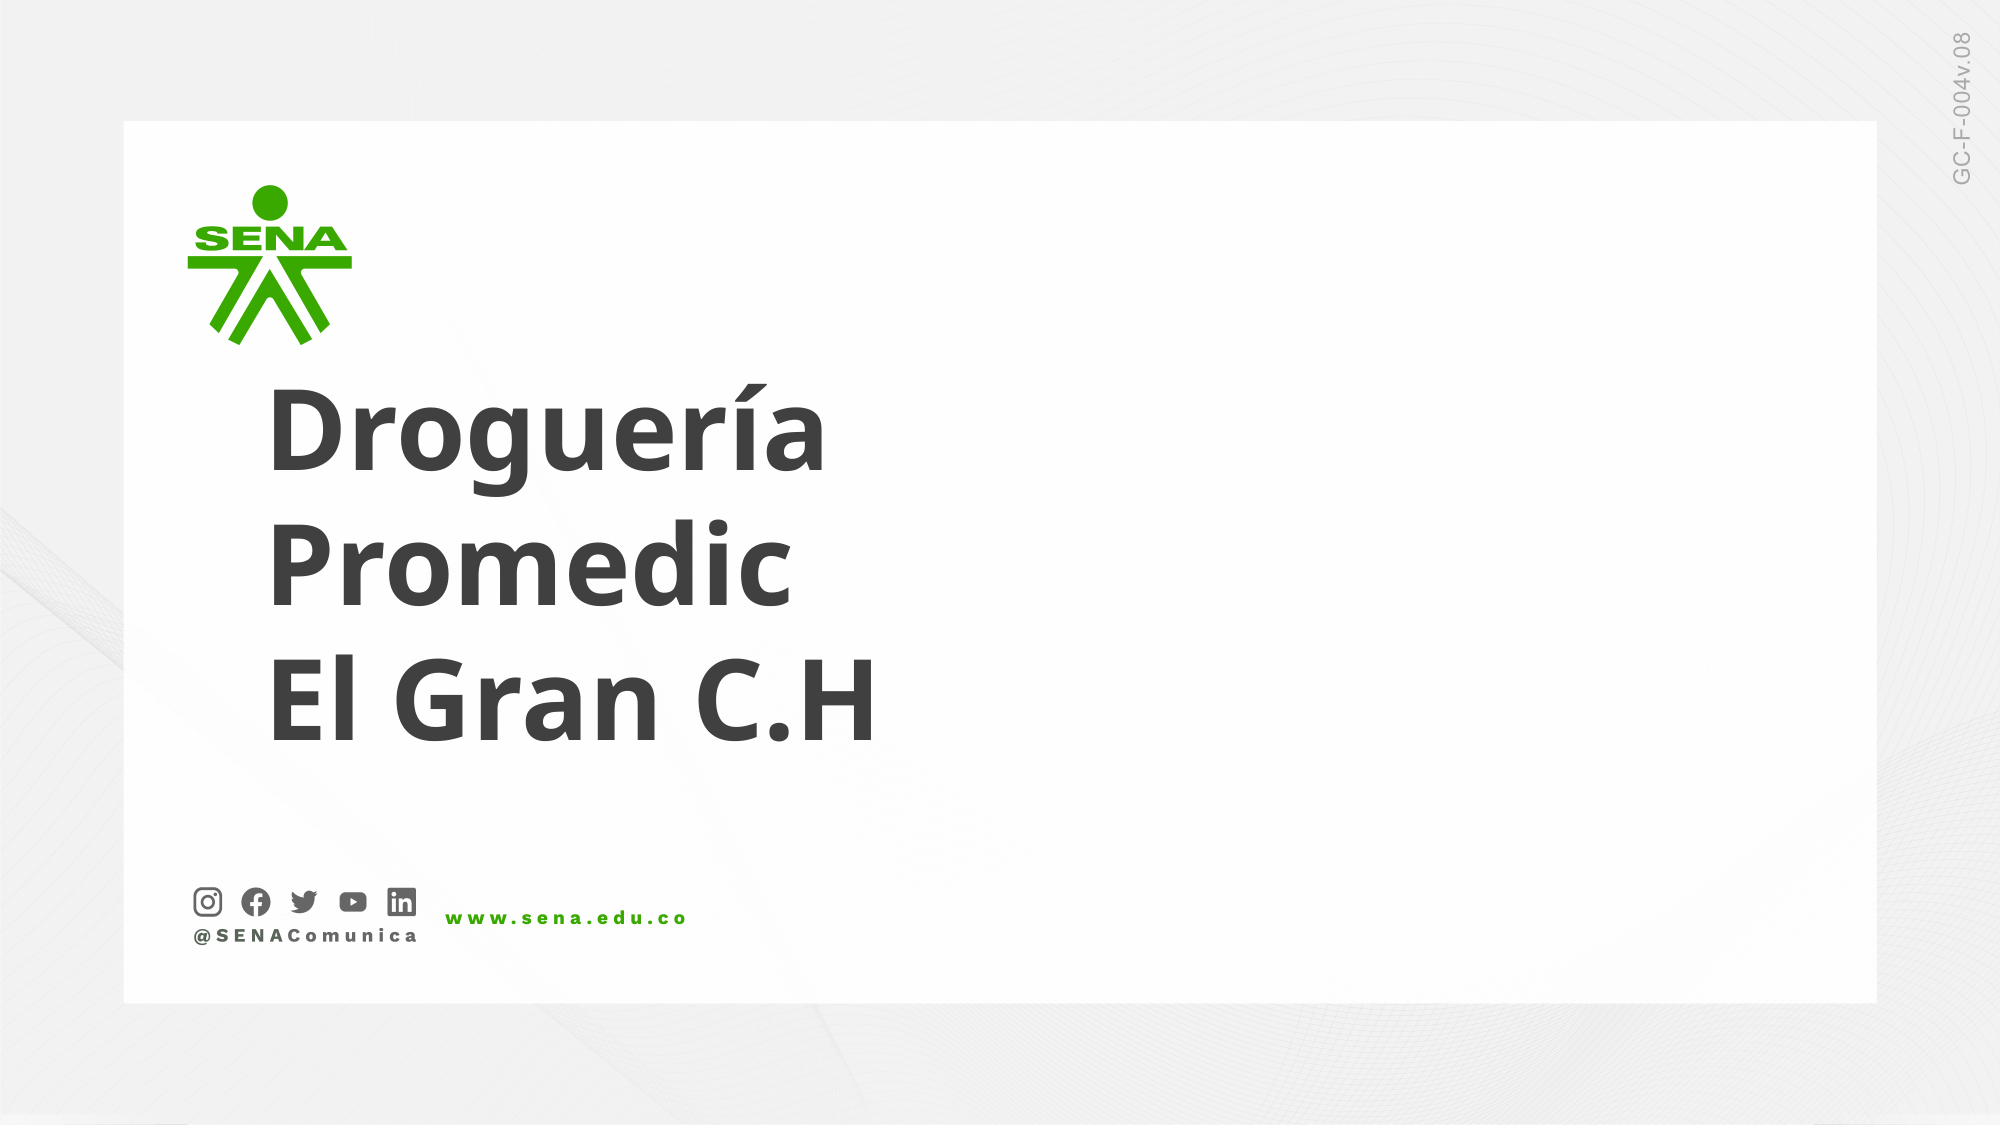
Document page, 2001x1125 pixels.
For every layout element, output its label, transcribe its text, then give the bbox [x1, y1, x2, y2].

picture [0, 0, 2000, 1125]
text_box Droguería Promedic El Gran C.H [249, 350, 1309, 771]
